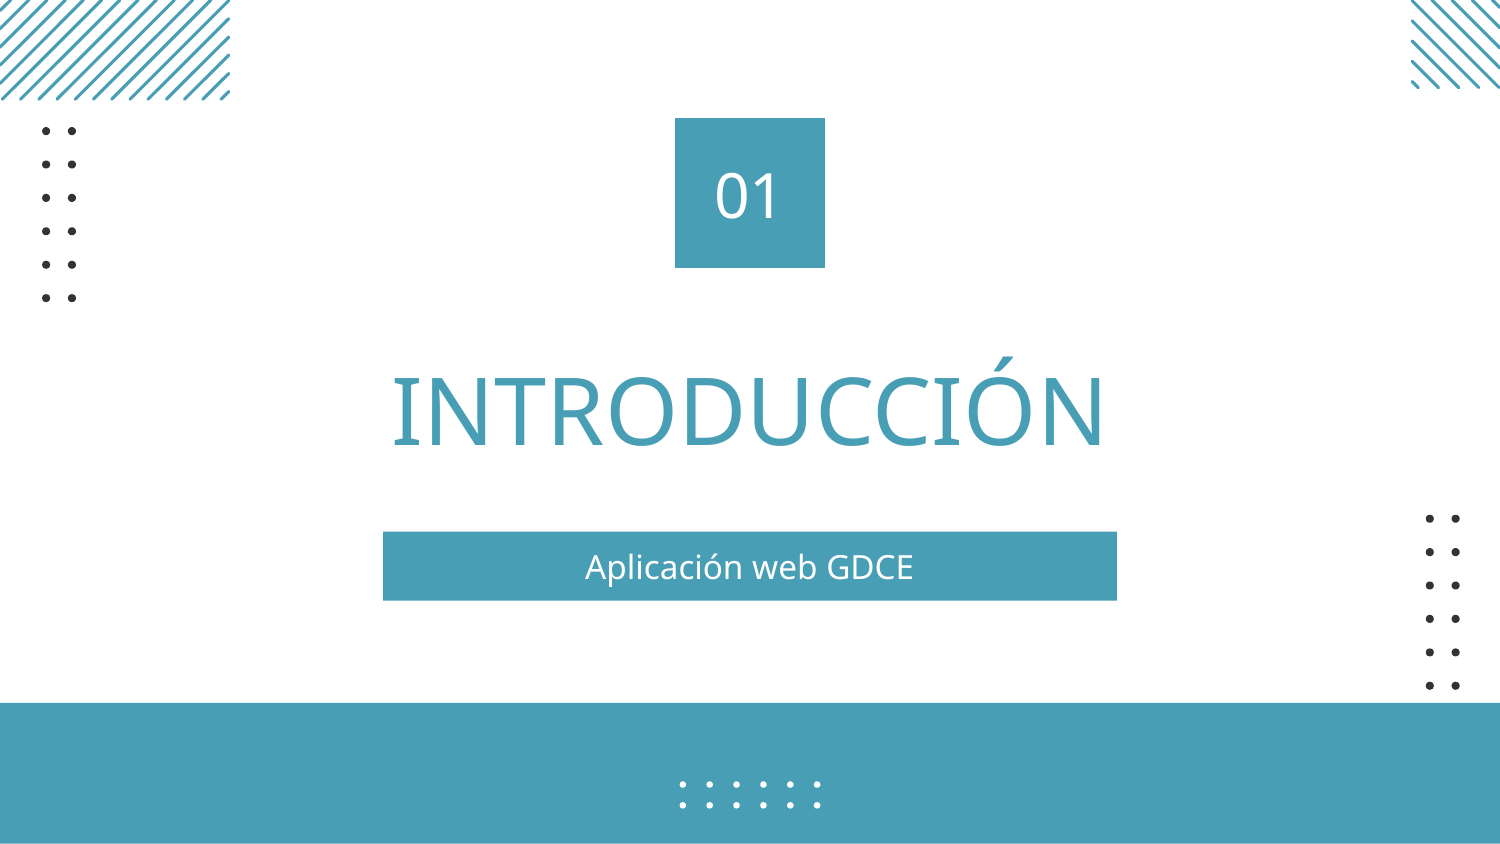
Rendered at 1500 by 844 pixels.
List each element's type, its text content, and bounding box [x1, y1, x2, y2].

subtitle Aplicación web GDCE [383, 531, 1117, 601]
title 01 [675, 118, 825, 268]
title INTRODUCCIÓN [213, 303, 1287, 514]
